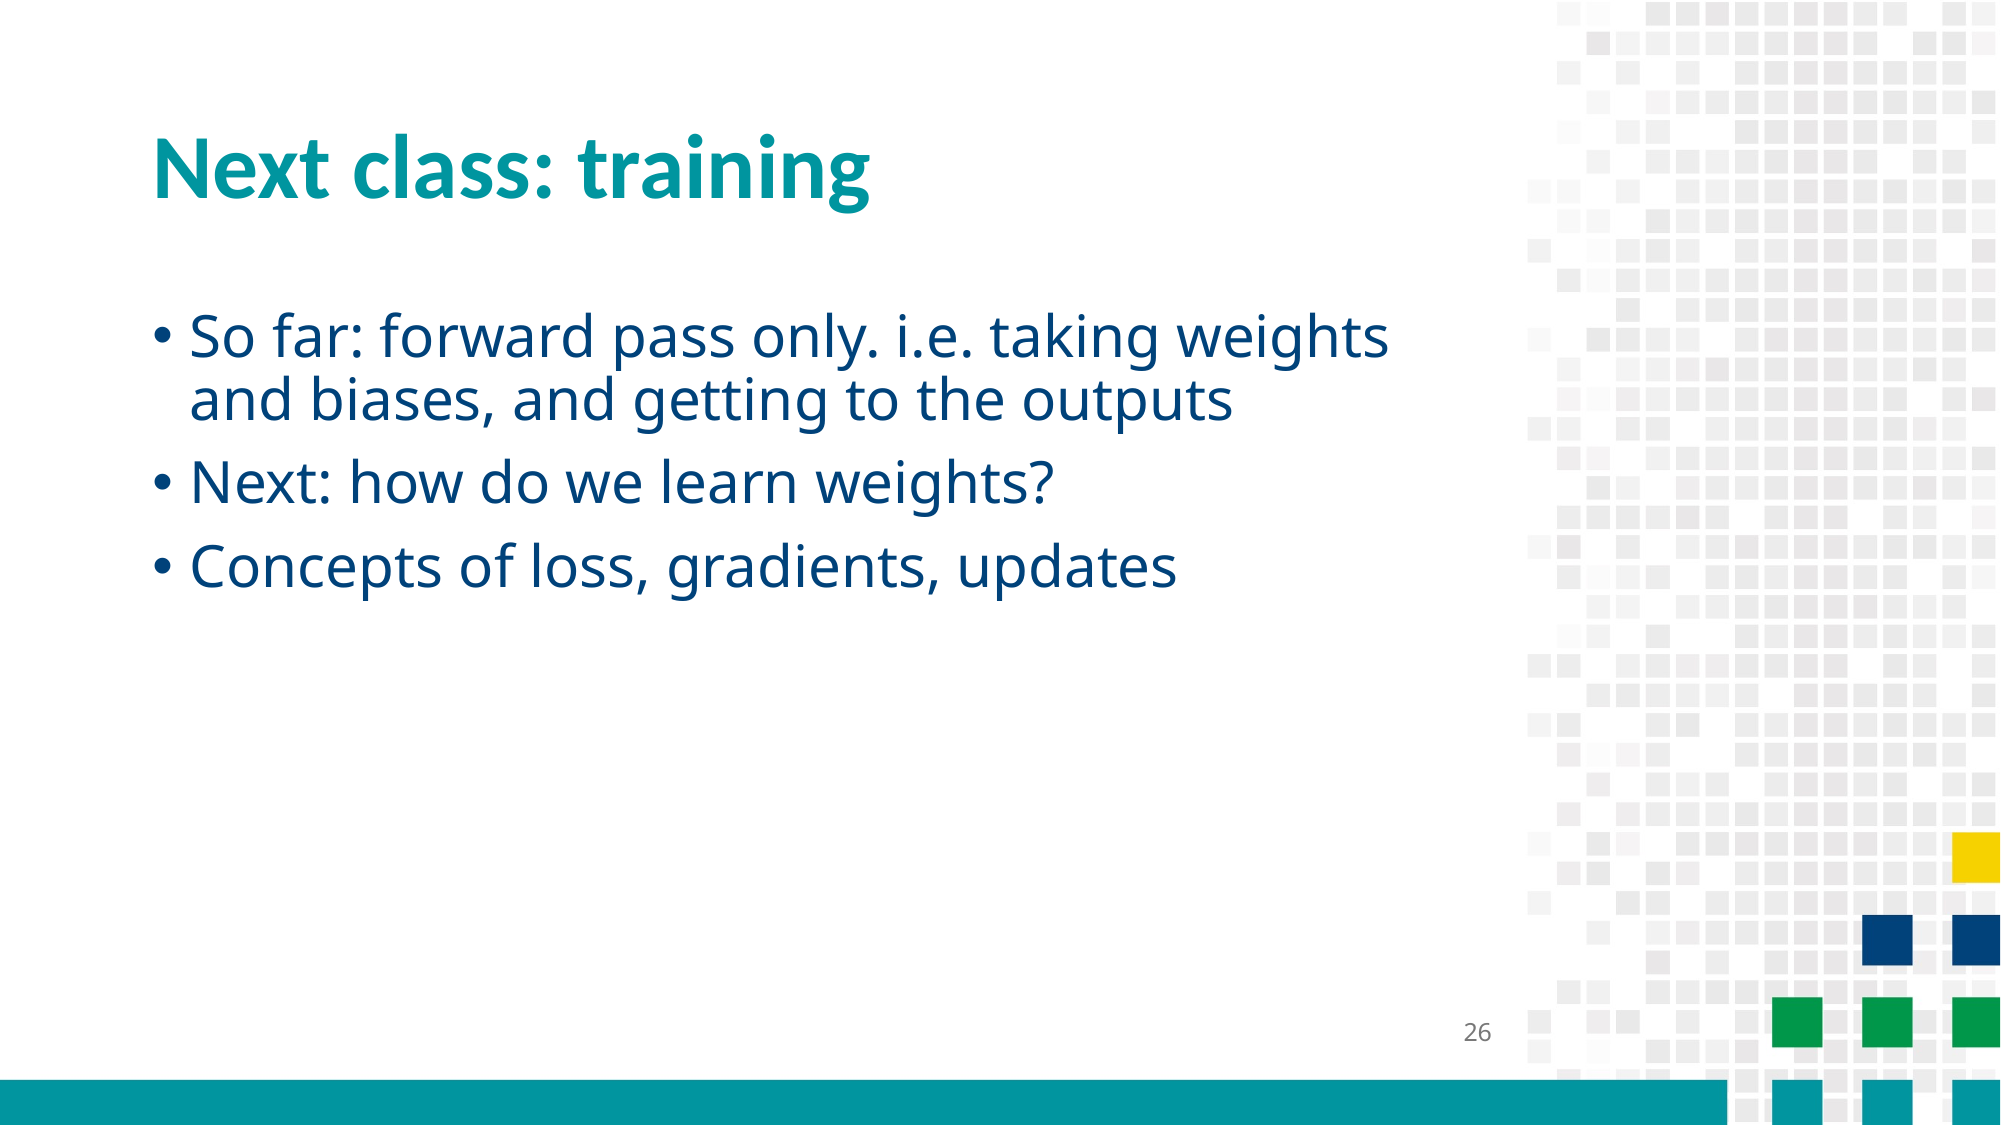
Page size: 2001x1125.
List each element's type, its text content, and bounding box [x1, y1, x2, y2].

slide_number 26 [1191, 1003, 1507, 1064]
title Next class: training [137, 59, 1863, 278]
picture [0, 0, 2001, 1125]
list So far: forward pass only. i.e. taking weights and biases, and getting to the outputs Next: how do we learn weights? Concepts of loss, gradients, updates [137, 299, 1507, 981]
